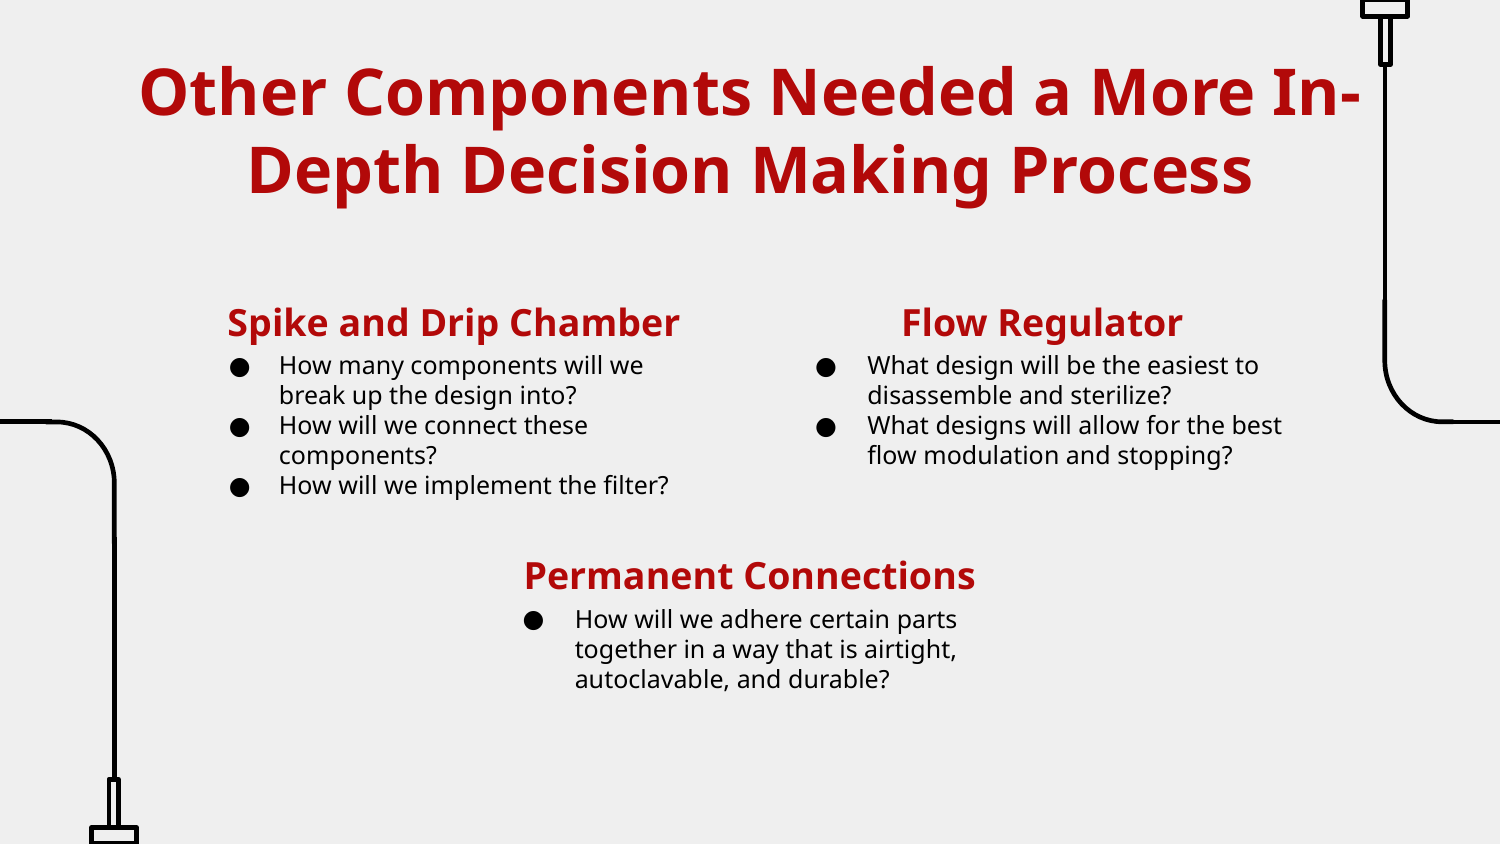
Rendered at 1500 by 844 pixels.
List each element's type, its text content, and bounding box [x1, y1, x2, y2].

subtitle How will we adhere certain parts together in a way that is airtight, autoclavable, and durable? [484, 588, 1016, 743]
title Permanent Connections [484, 539, 1016, 588]
subtitle What design will be the easiest to disassemble and sterilize? What designs will allow for the best flow modulation and stopping? [777, 334, 1308, 498]
title Other Components Needed a More In-Depth Decision Making Process [116, 35, 1383, 171]
title Spike and Drip Chamber [188, 285, 720, 334]
subtitle How many components will we break up the design into? How will we connect these components? How will we implement the filter? [188, 334, 720, 518]
title Flow Regulator [777, 285, 1308, 334]
